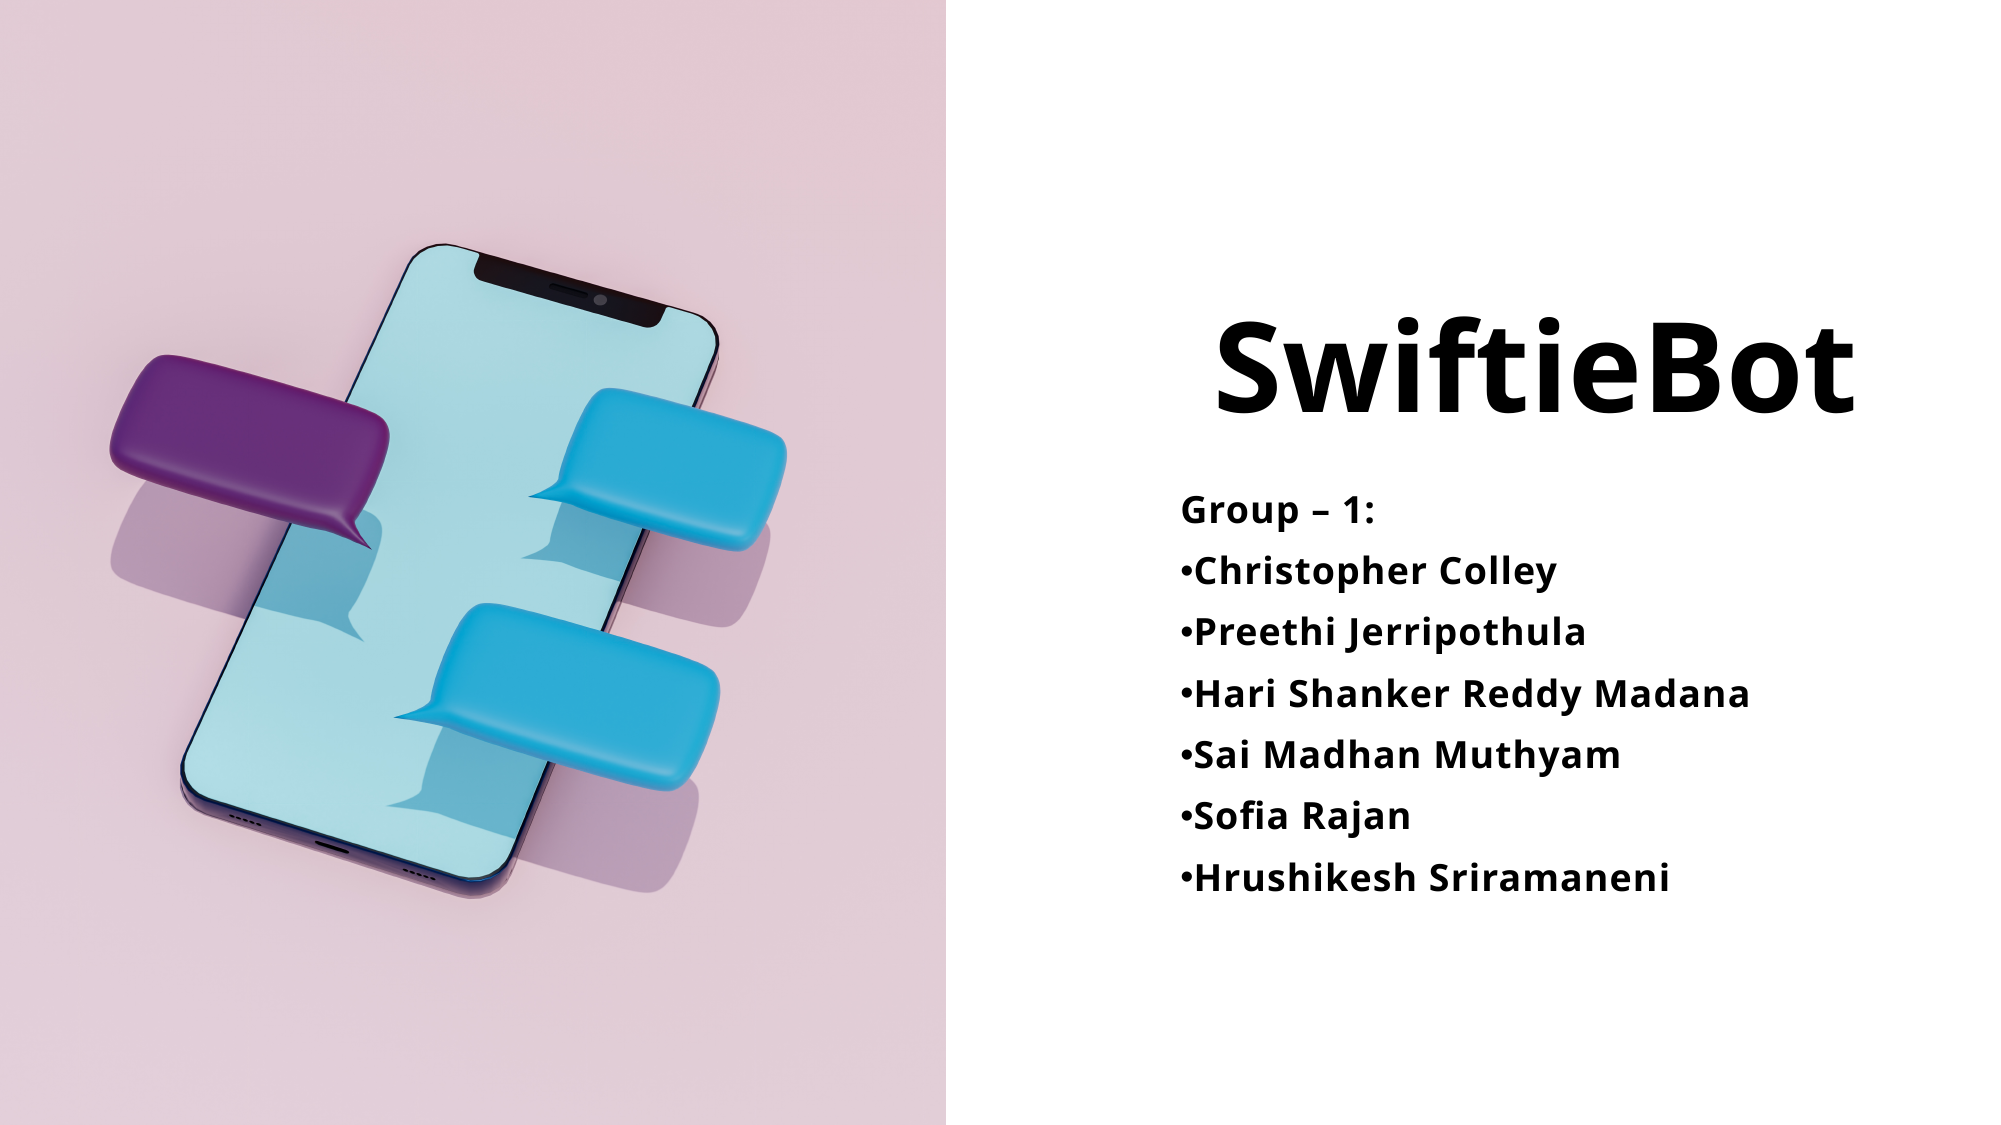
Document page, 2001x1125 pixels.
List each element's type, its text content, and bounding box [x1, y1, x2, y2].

title SwiftieBot [1162, 88, 1910, 448]
picture [0, 0, 947, 1125]
subtitle Group – 1: Christopher Colley Preethi Jerripothula Hari Shanker Reddy Madana Sai Madhan Muthyam Sofia Rajan Hrushikesh Sriramaneni [1165, 483, 1910, 1035]
